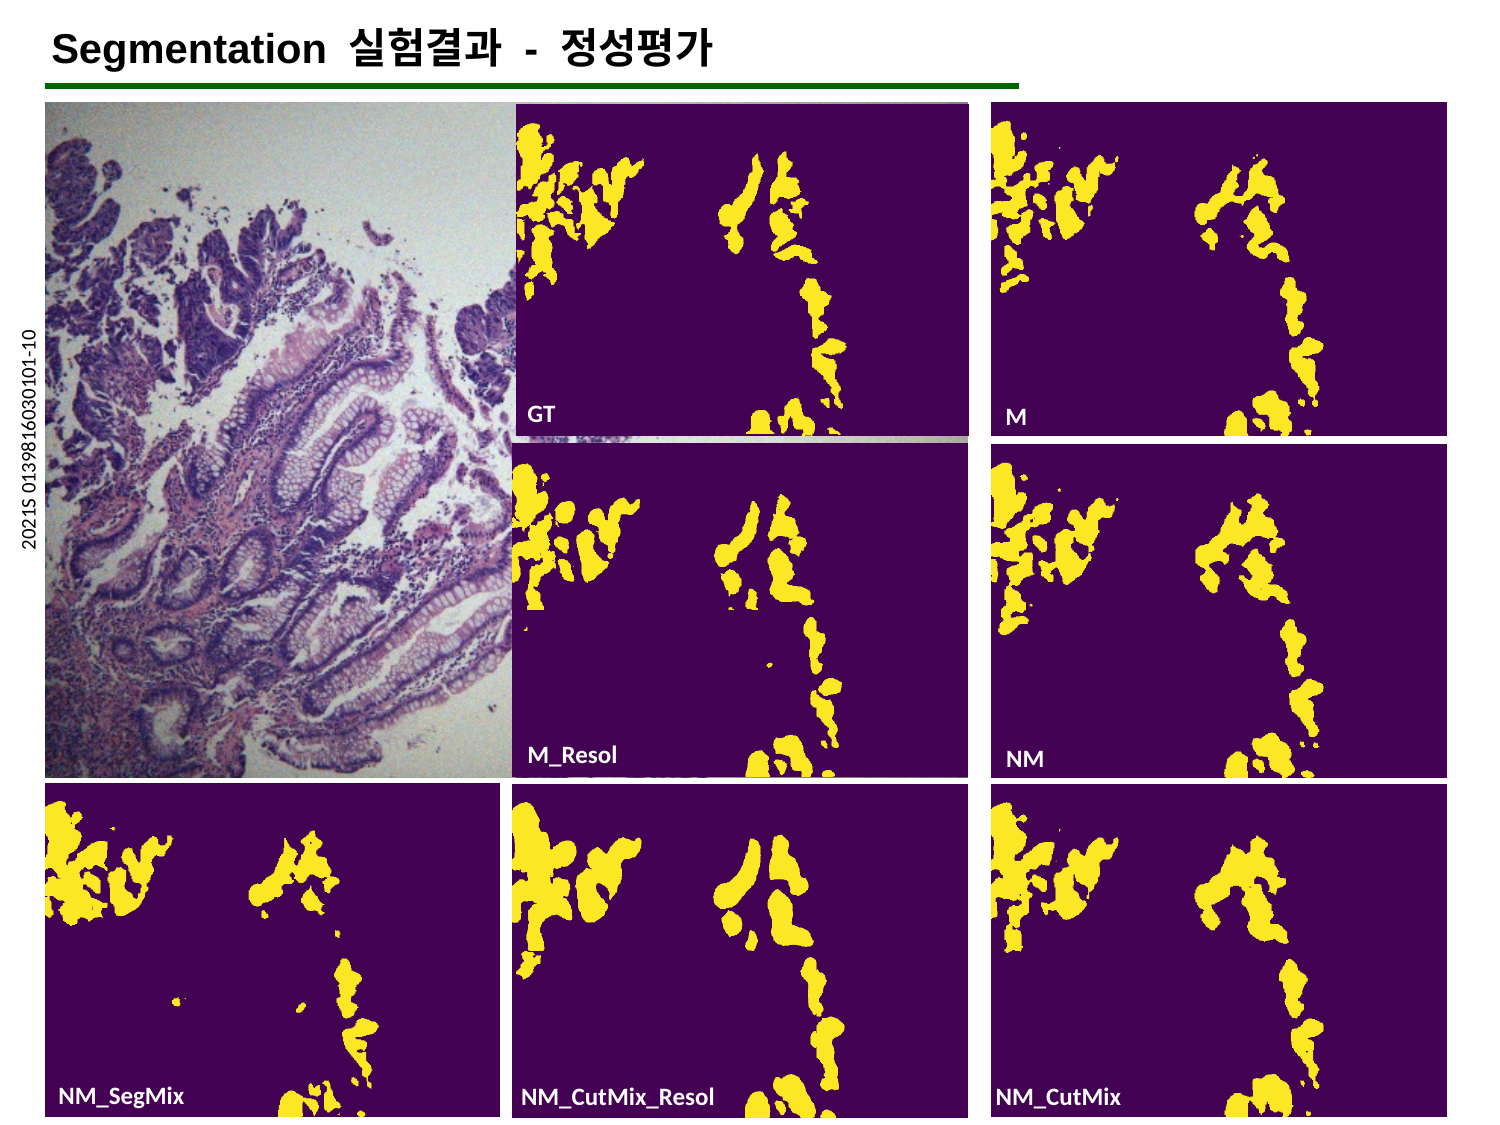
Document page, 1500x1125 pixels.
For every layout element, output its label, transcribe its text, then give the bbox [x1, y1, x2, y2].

picture [991, 444, 1447, 778]
picture [512, 784, 968, 1118]
text_box 2021S 0139816030101-10 [7, 315, 44, 565]
text_box NM_CutMix_Resol [506, 1073, 754, 1119]
text_box NM_CutMix [980, 1073, 1205, 1119]
picture [44, 102, 969, 778]
picture [44, 783, 500, 1117]
picture [991, 784, 1447, 1117]
picture [991, 102, 1447, 436]
text_box Segmentation 실험결과 - 정성평가 [36, 14, 1244, 80]
